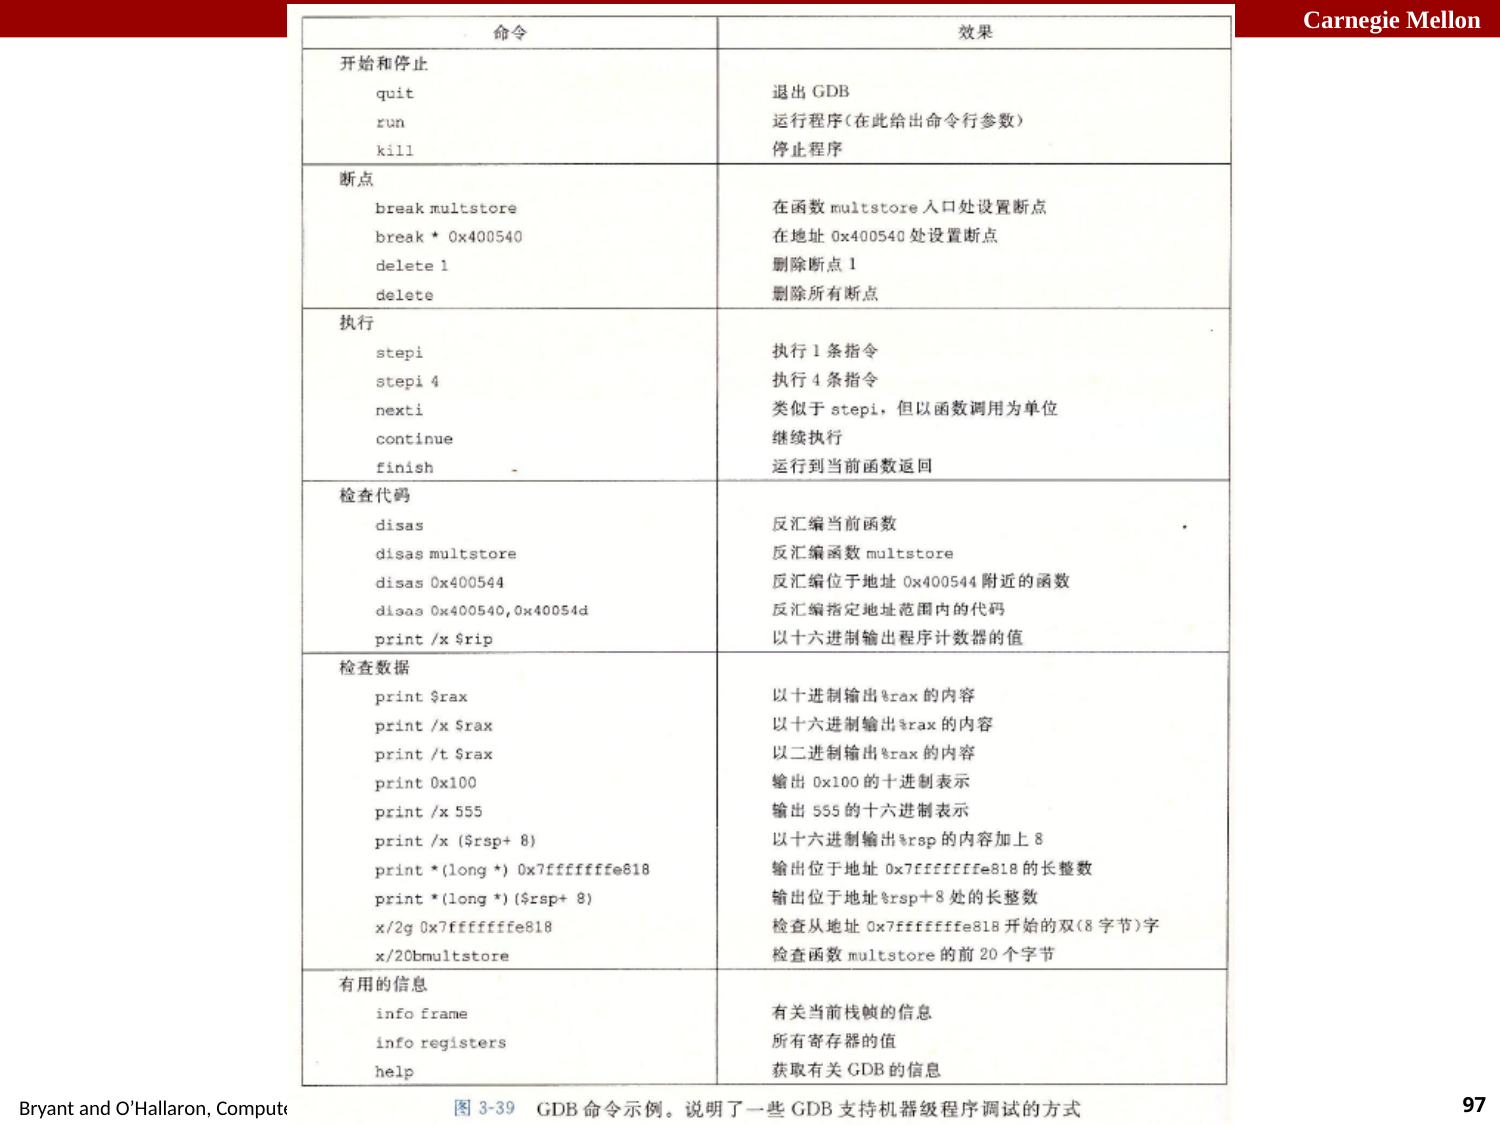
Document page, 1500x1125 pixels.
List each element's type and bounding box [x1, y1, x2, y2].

picture [287, 3, 1235, 1125]
